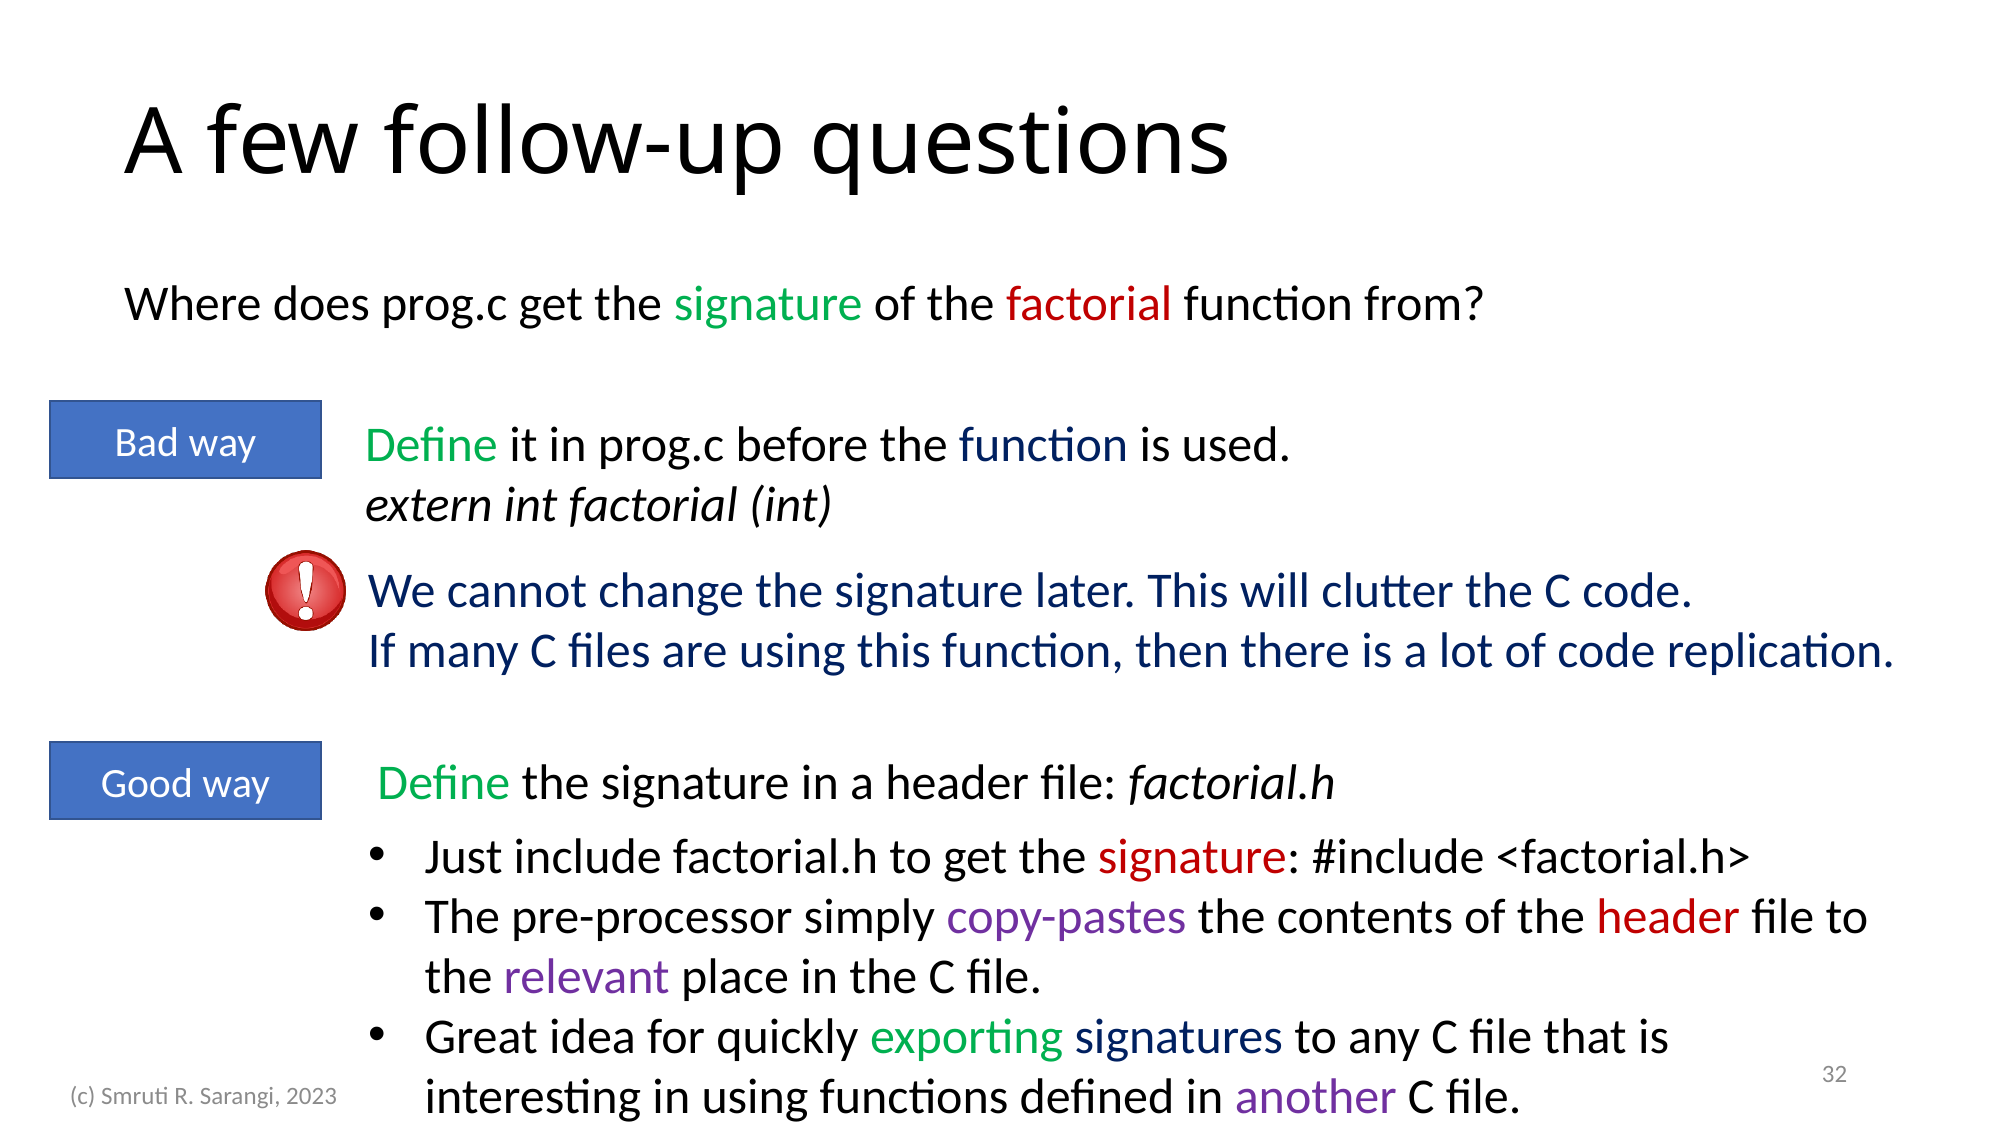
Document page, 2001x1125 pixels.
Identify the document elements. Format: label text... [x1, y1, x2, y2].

text_box We cannot change the signature later. This will clutter the C code. If many C files are using this function, then there is a lot of code replication. [353, 550, 1911, 686]
text_box Just include factorial.h to get the signature: #include <factorial.h> The pre-processor simply copy-pastes the contents of the header file to the relevant place in the C file. Great idea for quickly exporting signatures to any C file that is interesting in using functions defined in another C file. [353, 815, 1895, 1125]
text_box Define it in prog.c before the function is used. extern int factorial (int) [350, 404, 1307, 540]
text_box Define the signature in a header file: factorial.h [362, 741, 1351, 815]
picture [265, 550, 346, 631]
footer (c) Smruti R. Sarangi, 2023 [0, 1065, 542, 1125]
text_box Good way [49, 741, 322, 820]
title A few follow-up questions [109, 35, 1835, 253]
list Where does prog.c get the signature of the factorial function from? [109, 269, 1835, 347]
text_box Bad way [49, 400, 322, 479]
